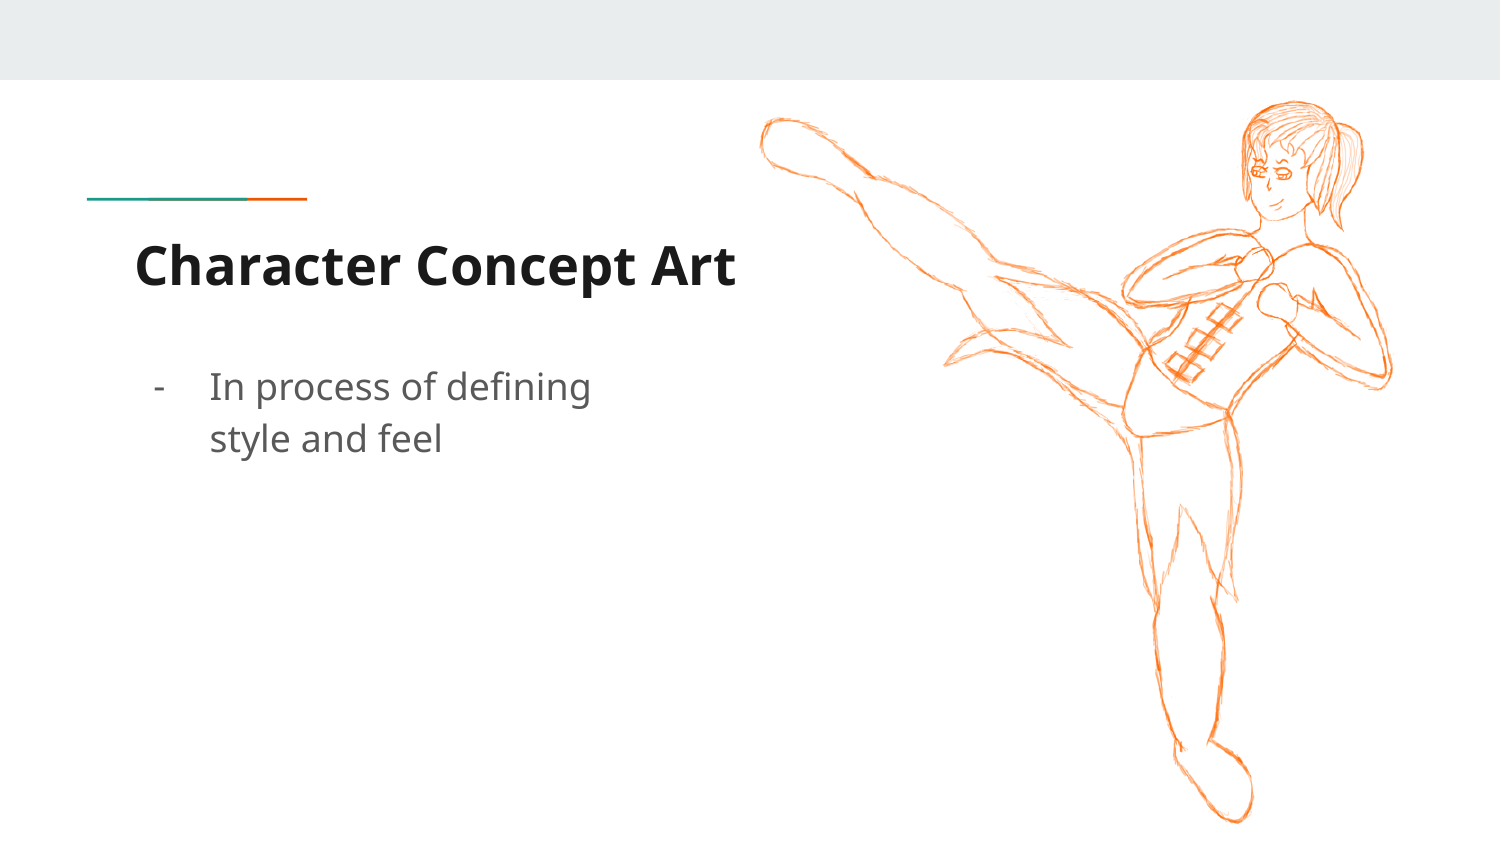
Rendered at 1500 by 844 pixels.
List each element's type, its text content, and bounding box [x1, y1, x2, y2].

title Character Concept Art [119, 216, 734, 305]
list In process of defining style and feel [119, 341, 667, 712]
picture [739, 85, 1409, 829]
